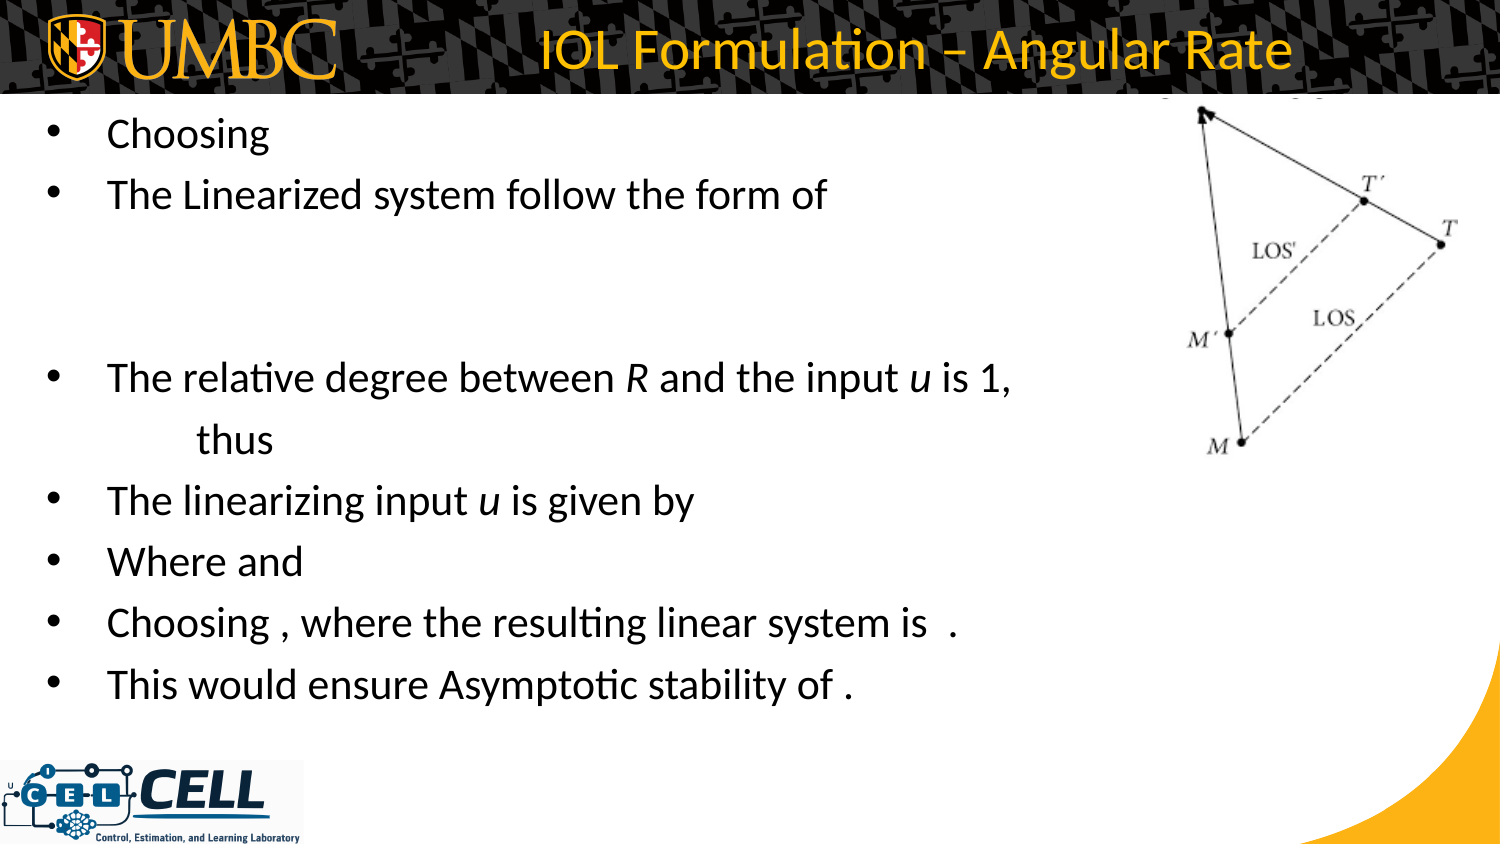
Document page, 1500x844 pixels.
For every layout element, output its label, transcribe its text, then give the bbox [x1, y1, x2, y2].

picture [0, 0, 1500, 94]
text_box [63, 107, 1133, 206]
title IOL Formulation – Angular Rate [335, 2, 1500, 90]
picture [0, 760, 304, 844]
picture [1138, 98, 1468, 461]
picture [1299, 639, 1500, 844]
